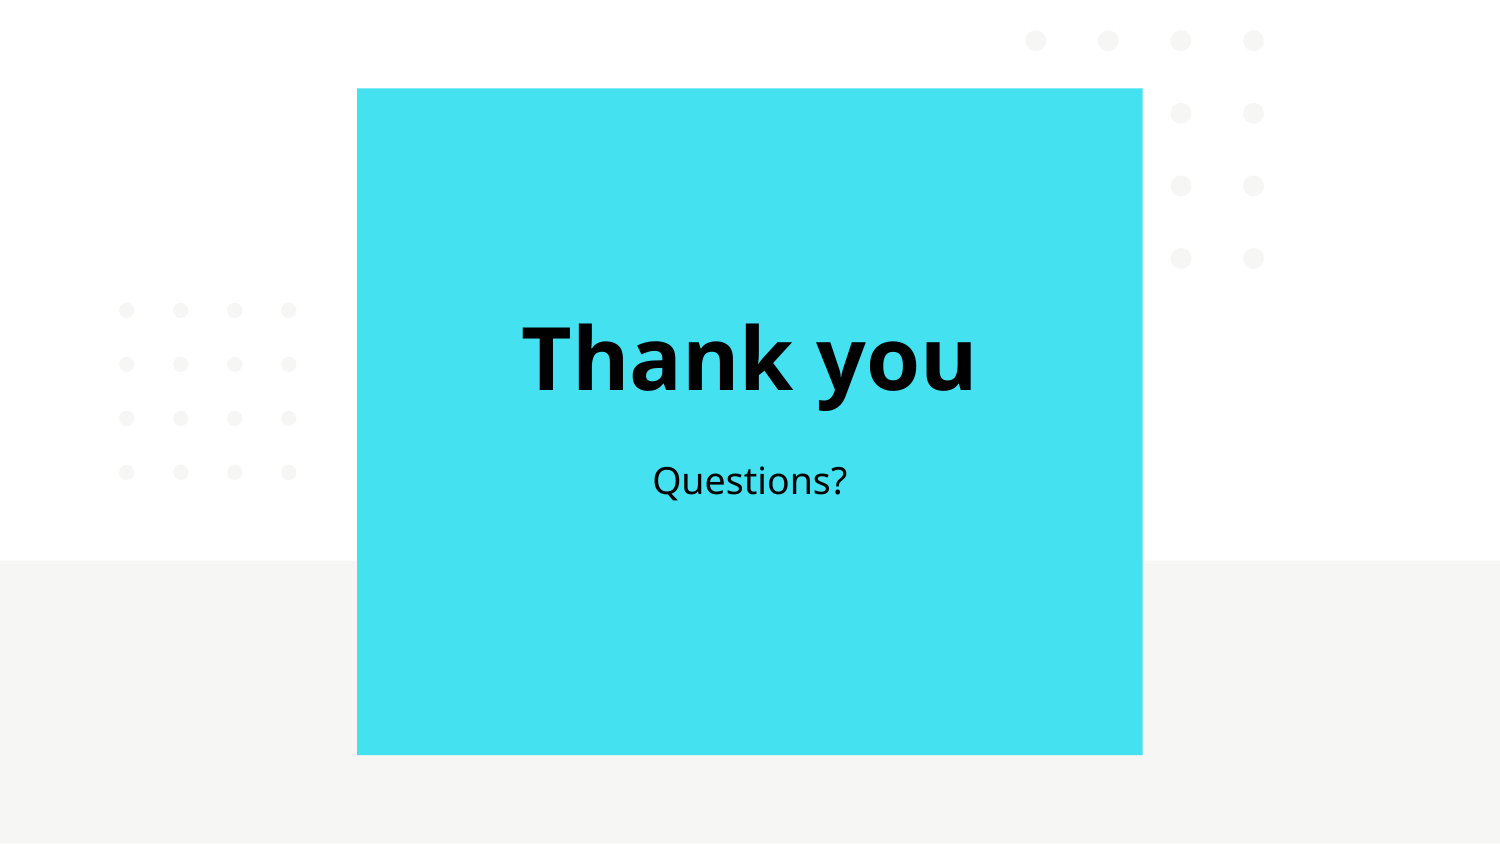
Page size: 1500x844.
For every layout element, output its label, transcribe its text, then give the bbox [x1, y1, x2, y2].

title Thank you [474, 287, 1026, 426]
subtitle Questions? [474, 442, 1026, 573]
